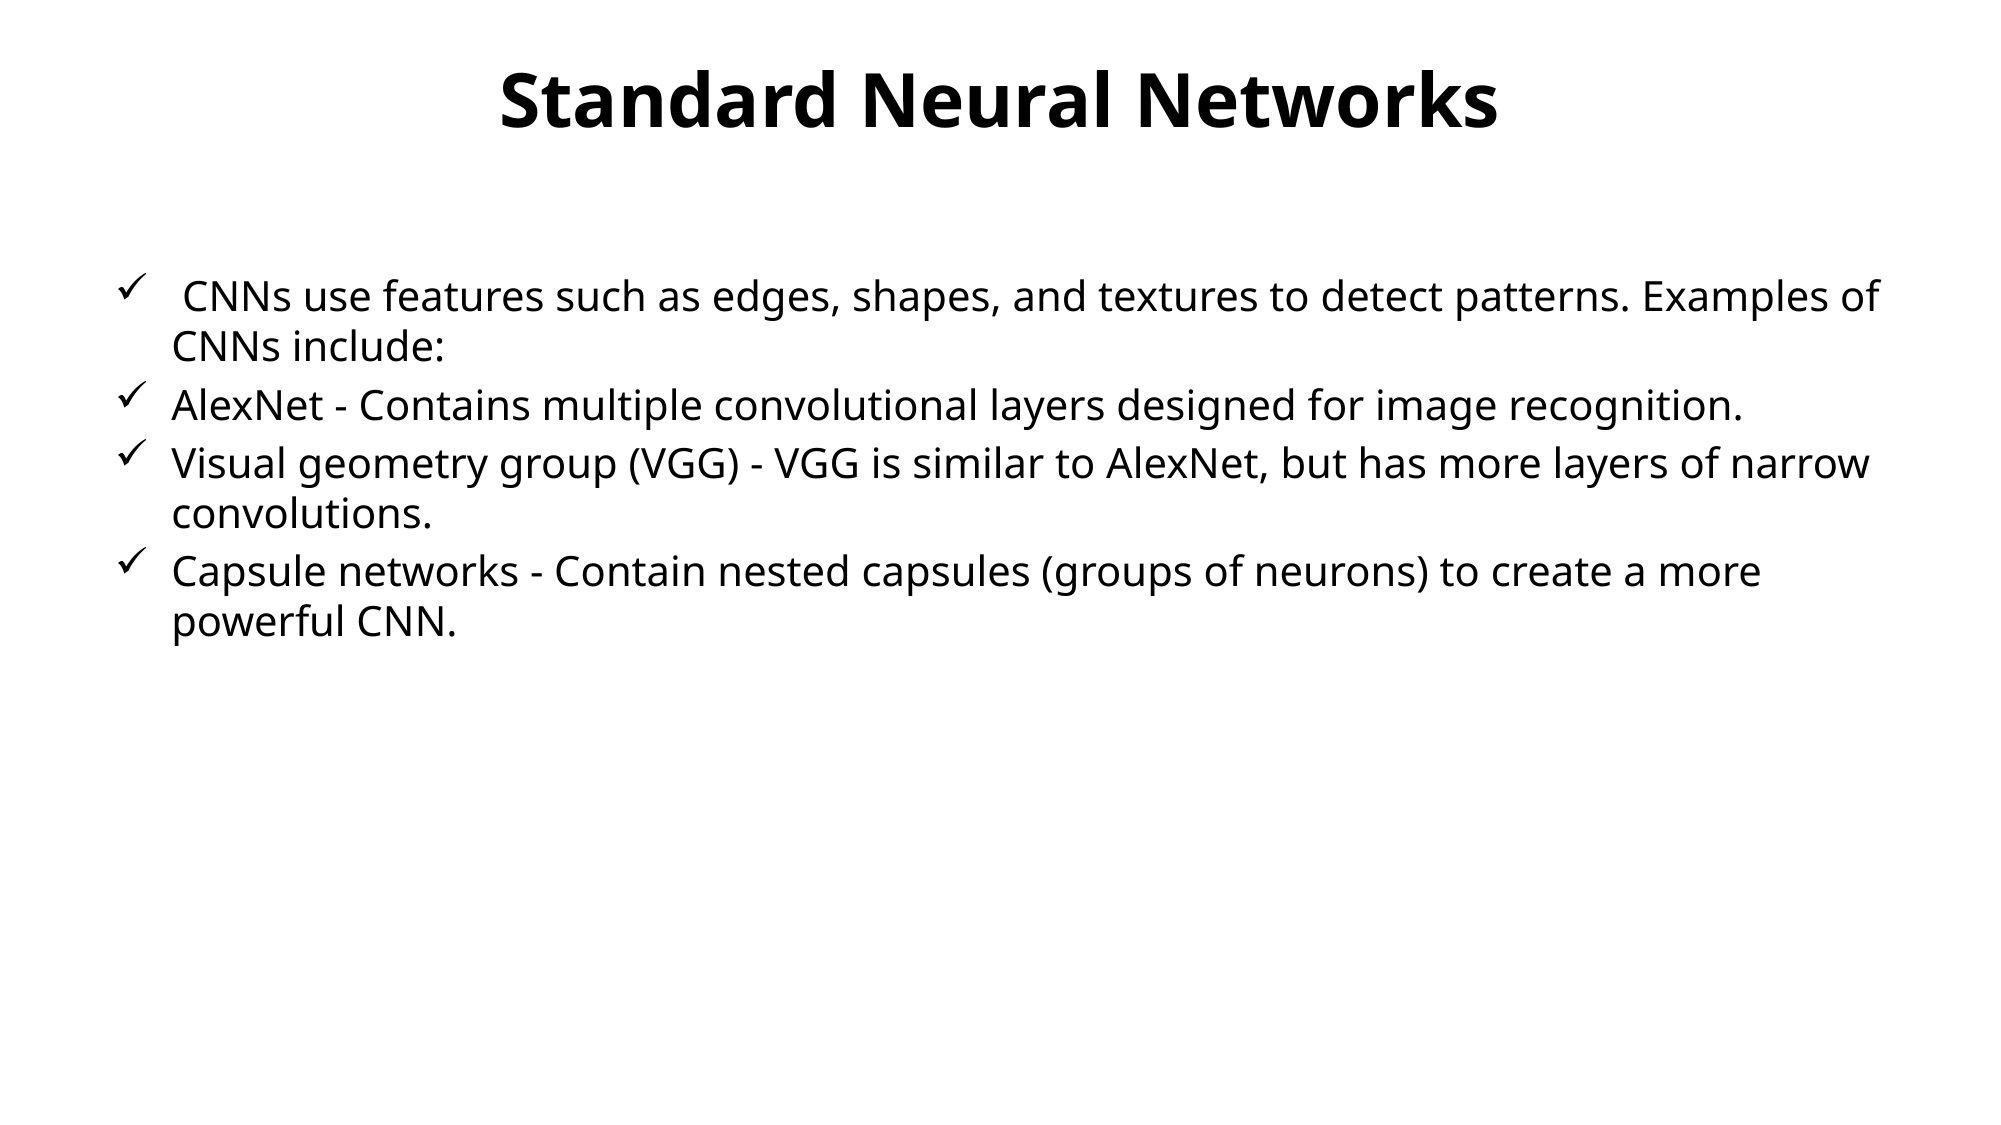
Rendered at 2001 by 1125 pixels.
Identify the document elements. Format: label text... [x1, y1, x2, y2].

title Standard Neural Networks [99, 45, 1900, 233]
list CNNs use features such as edges, shapes, and textures to detect patterns. Examples of CNNs include: AlexNet - Contains multiple convolutional layers designed for image recognition. Visual geometry group (VGG) - VGG is similar to AlexNet, but has more layers of narrow convolutions. Capsule networks - Contain nested capsules (groups of neurons) to create a more powerful CNN. [99, 262, 1900, 1005]
